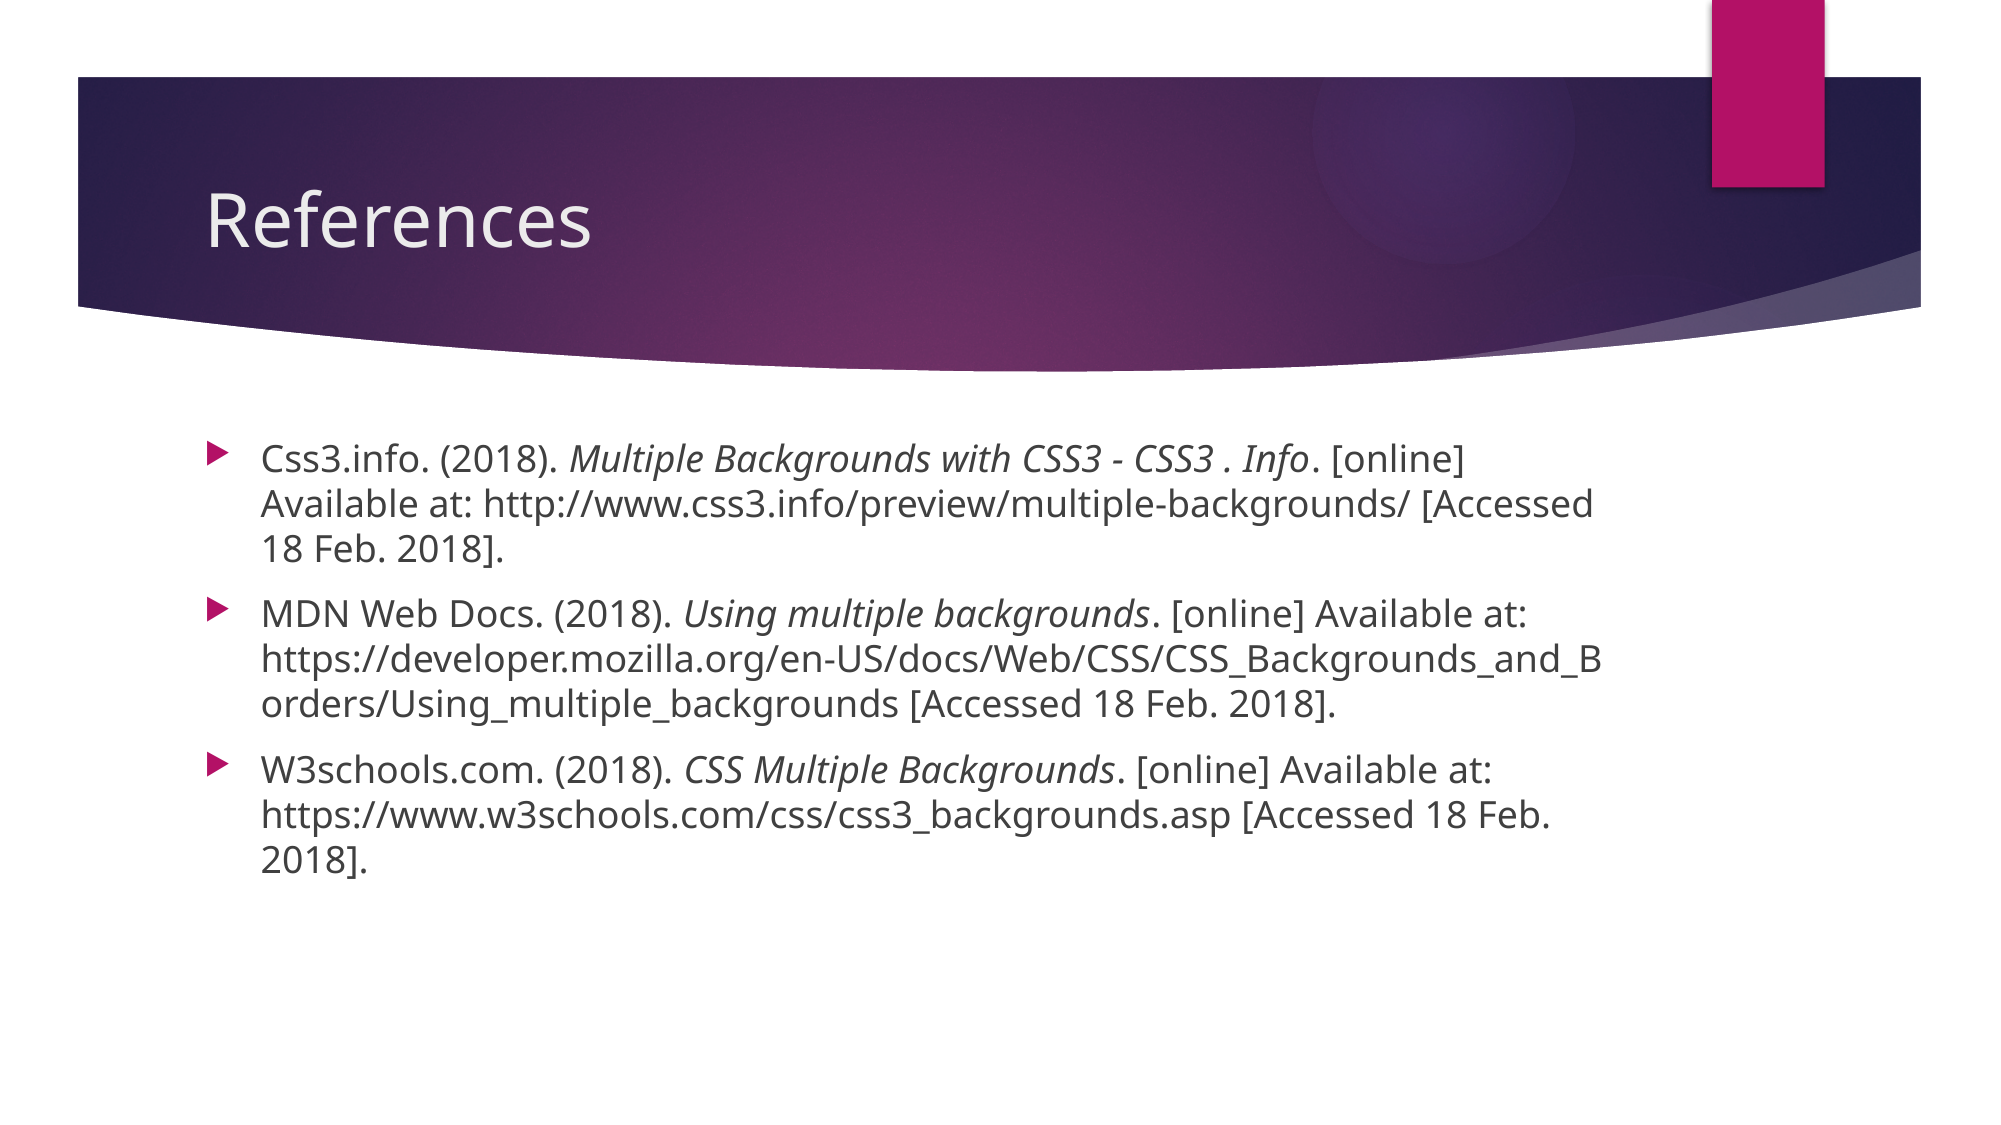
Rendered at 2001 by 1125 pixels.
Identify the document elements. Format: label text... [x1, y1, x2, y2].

title References [189, 159, 1627, 276]
list Css3.info. (2018). Multiple Backgrounds with CSS3 - CSS3 . Info. [online] Available at: http://www.css3.info/preview/multiple-backgrounds/ [Accessed 18 Feb. 2018]. MDN Web Docs. (2018). Using multiple backgrounds. [online] Available at: https://developer.mozilla.org/en-US/docs/Web/CSS/CSS_Backgrounds_and_Borders/Using_multiple_backgrounds [Accessed 18 Feb. 2018]. W3schools.com. (2018). CSS Multiple Backgrounds. [online] Available at: https://www.w3schools.com/css/css3_backgrounds.asp [Accessed 18 Feb. 2018]. [189, 427, 1638, 988]
